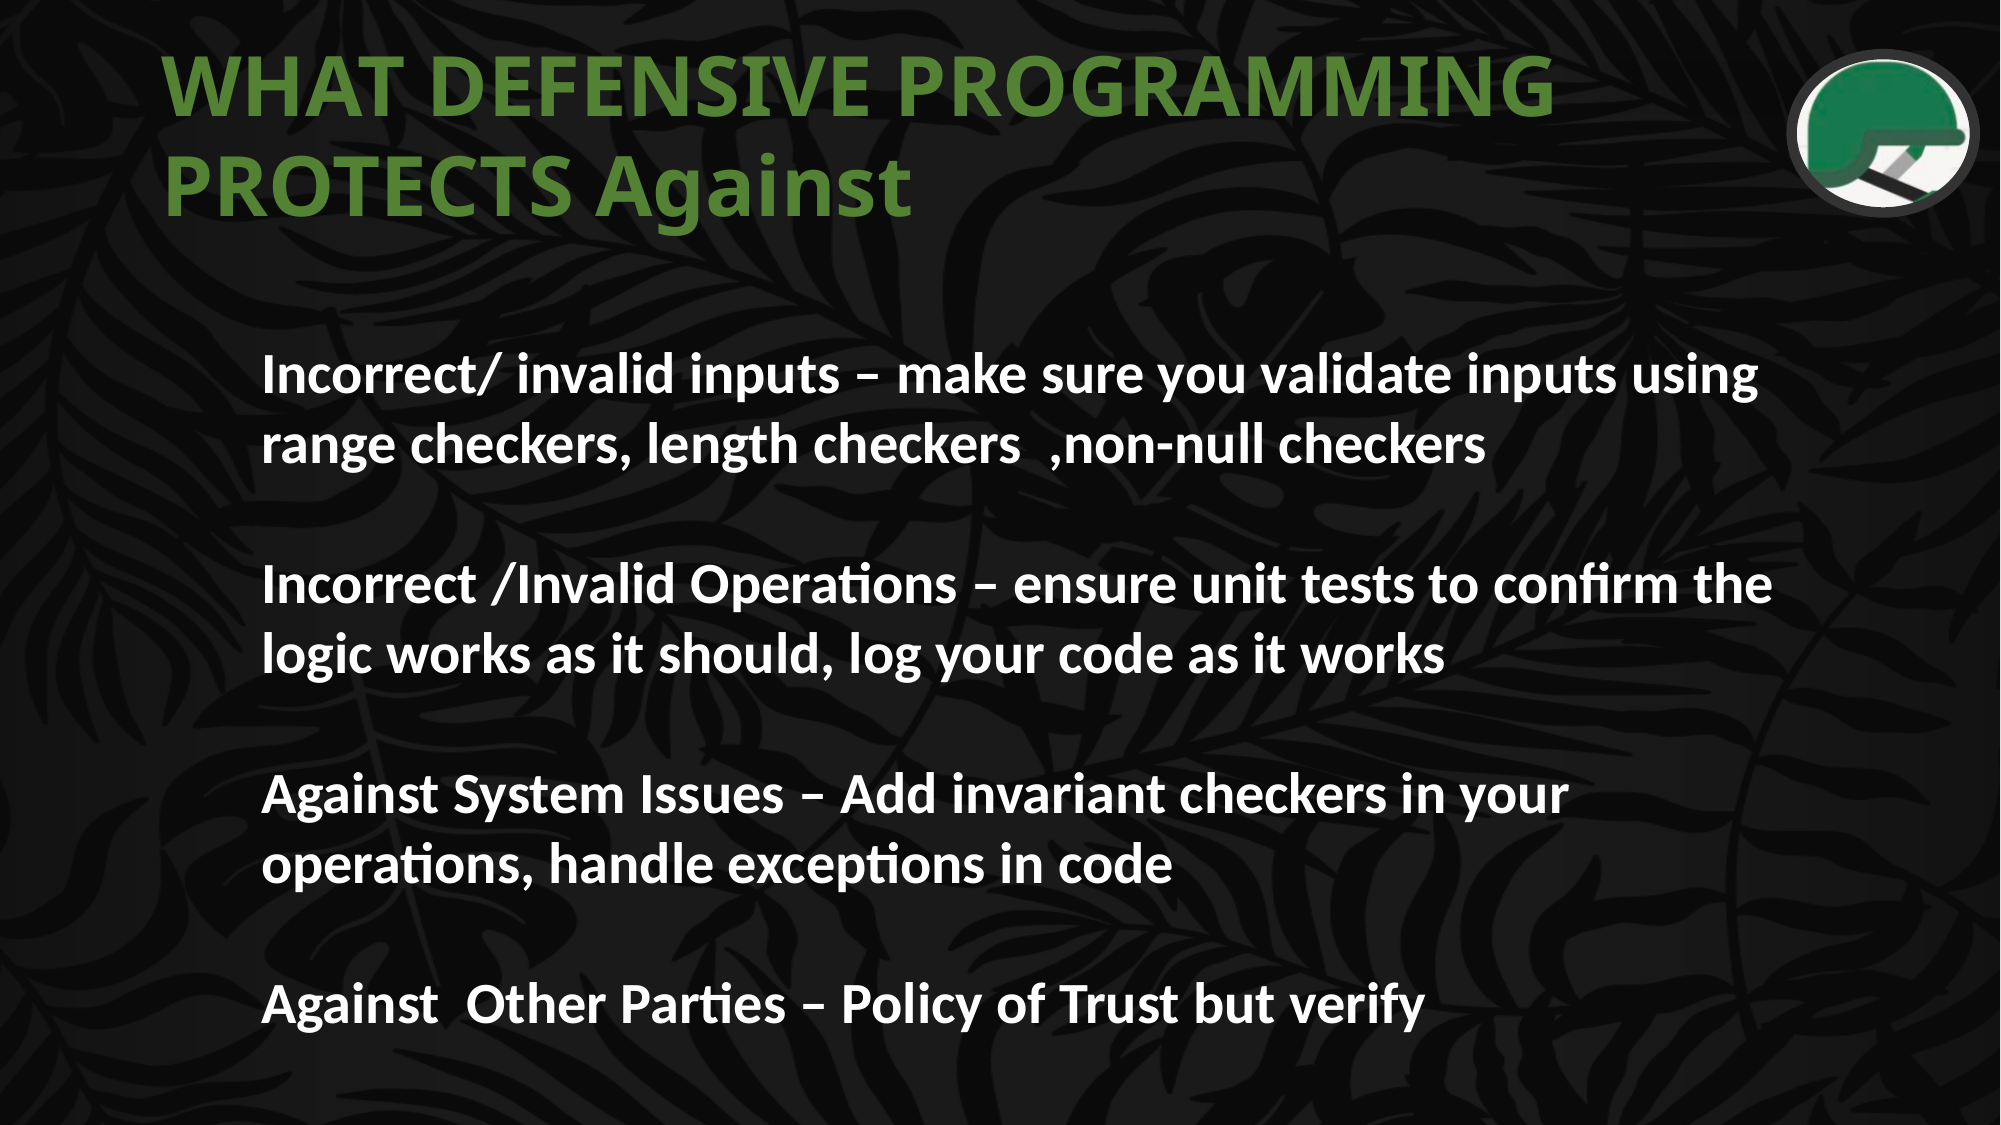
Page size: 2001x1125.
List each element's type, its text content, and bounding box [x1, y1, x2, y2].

text_box WHAT DEFENSIVE PROGRAMMING PROTECTS Against [146, 25, 1898, 241]
text_box Incorrect/ invalid inputs – make sure you validate inputs using range checkers, length checkers ,non-null checkers Incorrect /Invalid Operations – ensure unit tests to confirm the logic works as it should, log your code as it works Against System Issues – Add invariant checkers in your operations, handle exceptions in code Against Other Parties – Policy of Trust but verify [246, 327, 1829, 1125]
picture [0, 0, 2001, 1125]
